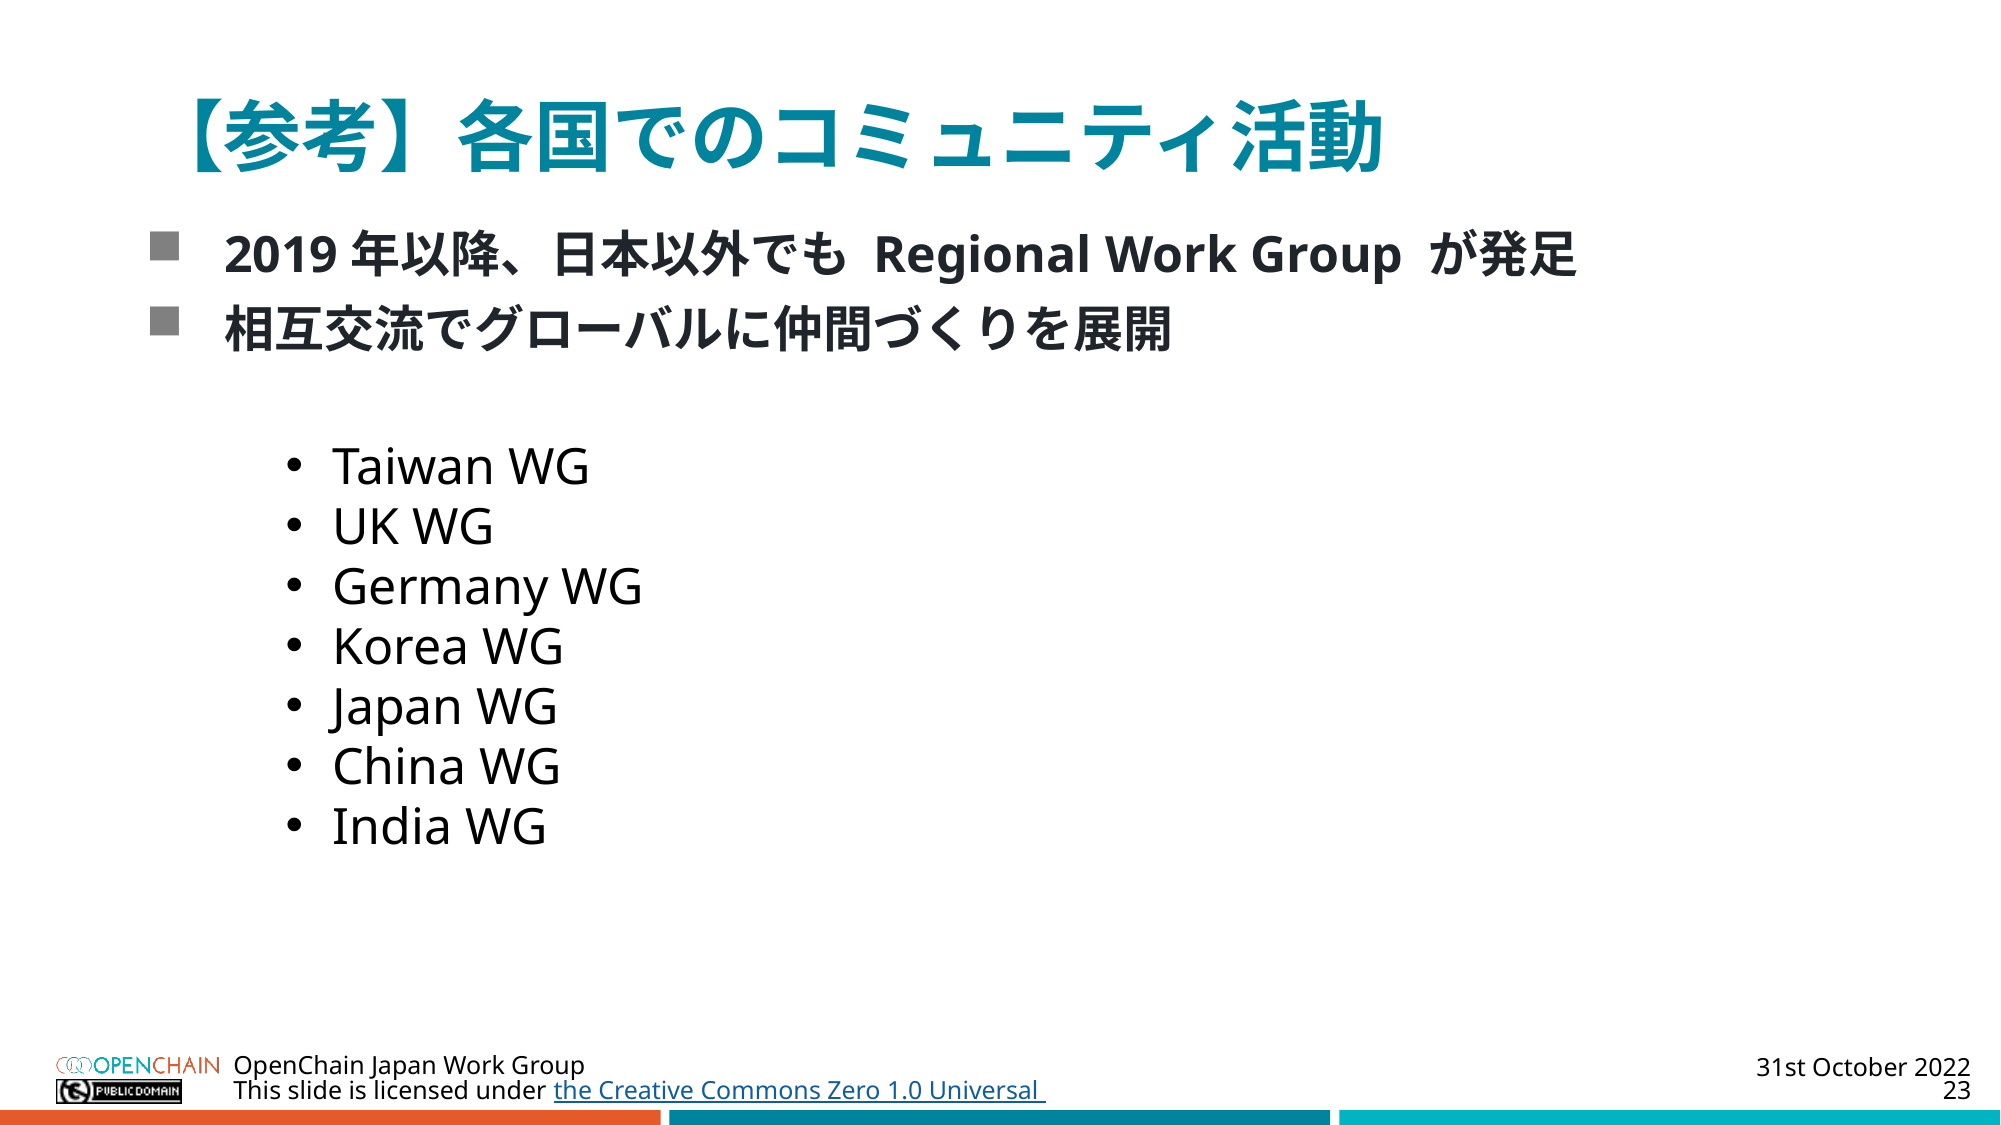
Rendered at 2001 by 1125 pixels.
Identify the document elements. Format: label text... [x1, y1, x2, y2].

picture [56, 1056, 218, 1074]
footer OpenChain Japan Work Group [218, 1053, 690, 1077]
slide_number 23 [1536, 1079, 1987, 1103]
list 2019年以降、日本以外でも Regional Work Group が発足 相互交流でグローバルに仲間づくりを展開 [145, 222, 1839, 288]
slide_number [1536, 1052, 1987, 1079]
picture [56, 1079, 182, 1104]
title 【参考】各国でのコミュニティ活動 [146, 87, 1839, 193]
text_box Taiwan WG UK WG Germany WG Korea WG Japan WG China WG India WG [270, 426, 1271, 862]
